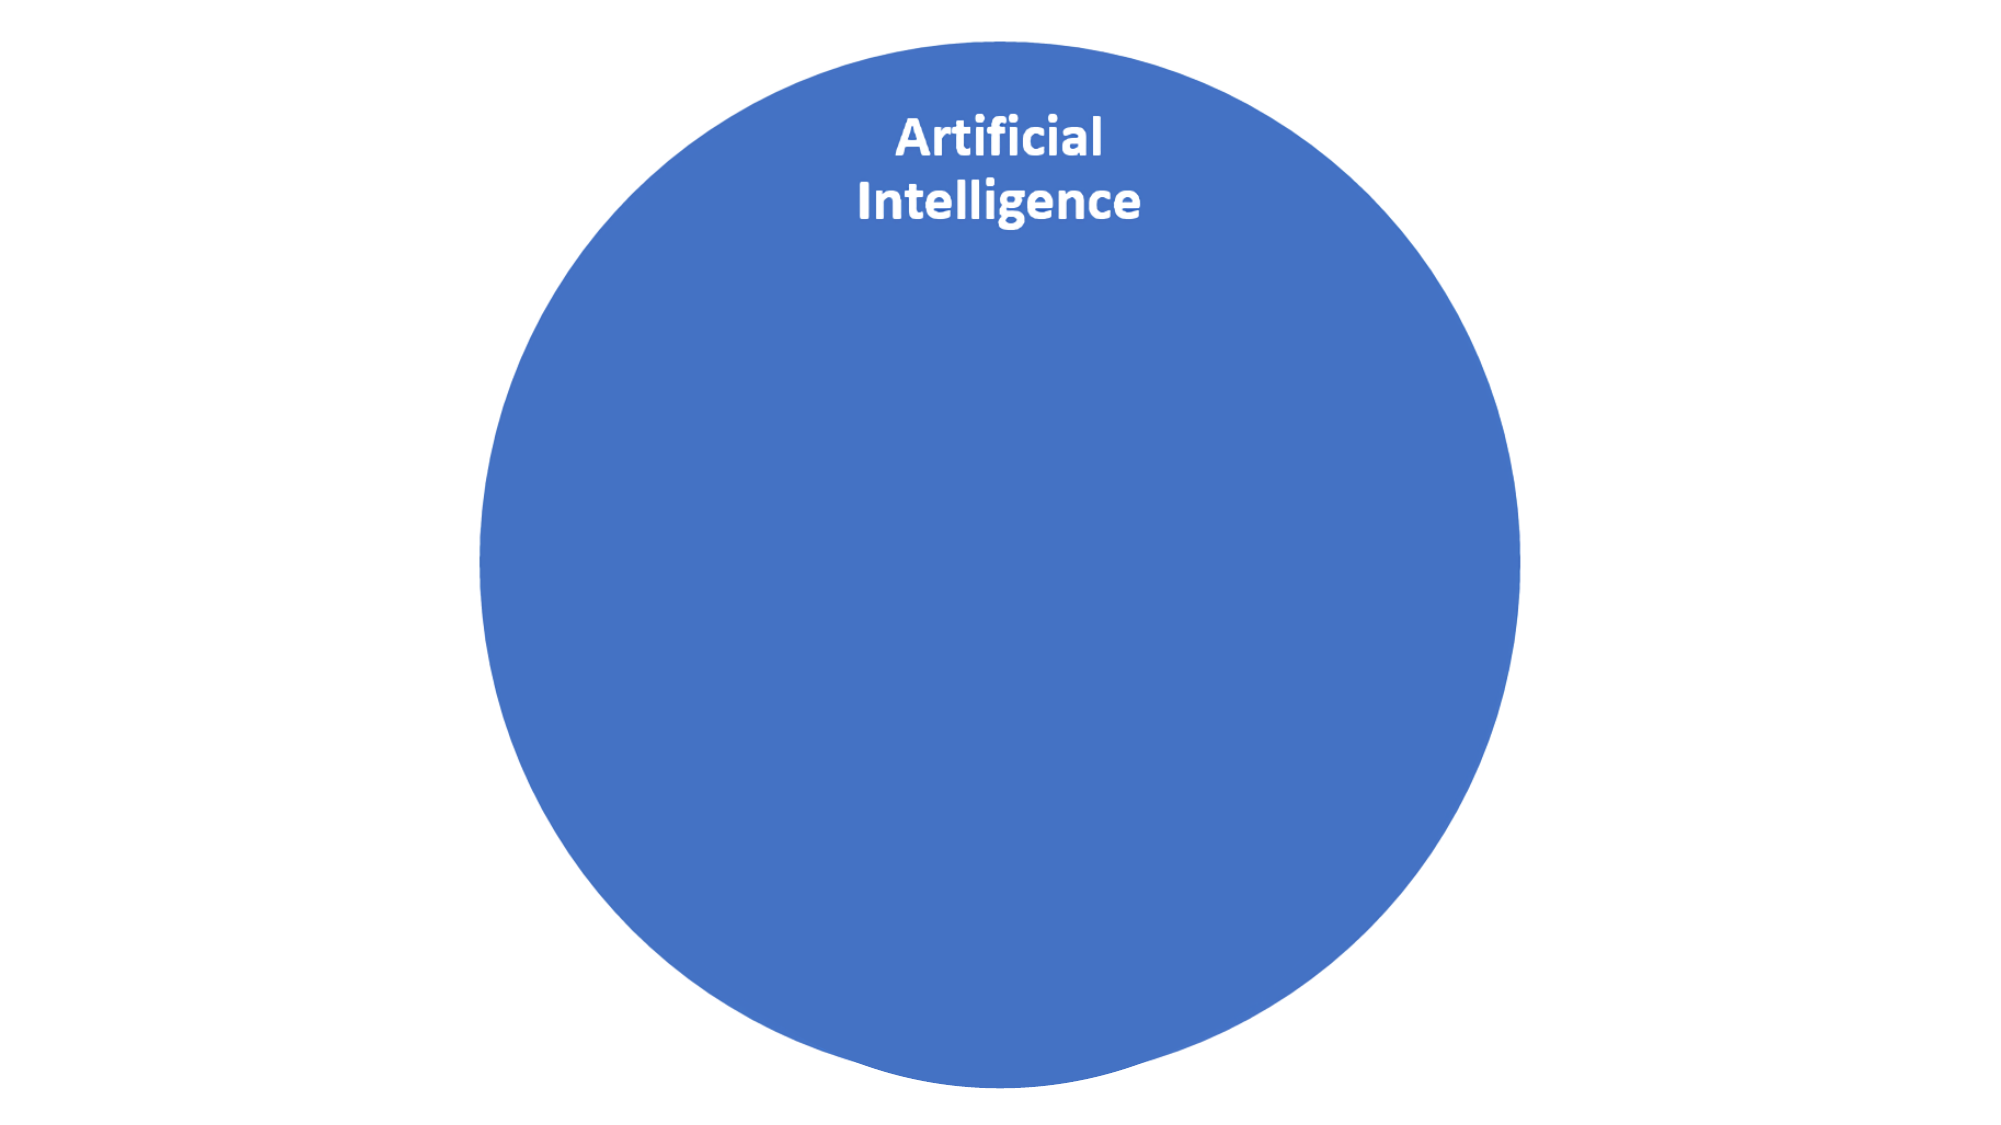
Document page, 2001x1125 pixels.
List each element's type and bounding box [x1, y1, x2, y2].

picture [473, 35, 1527, 1090]
